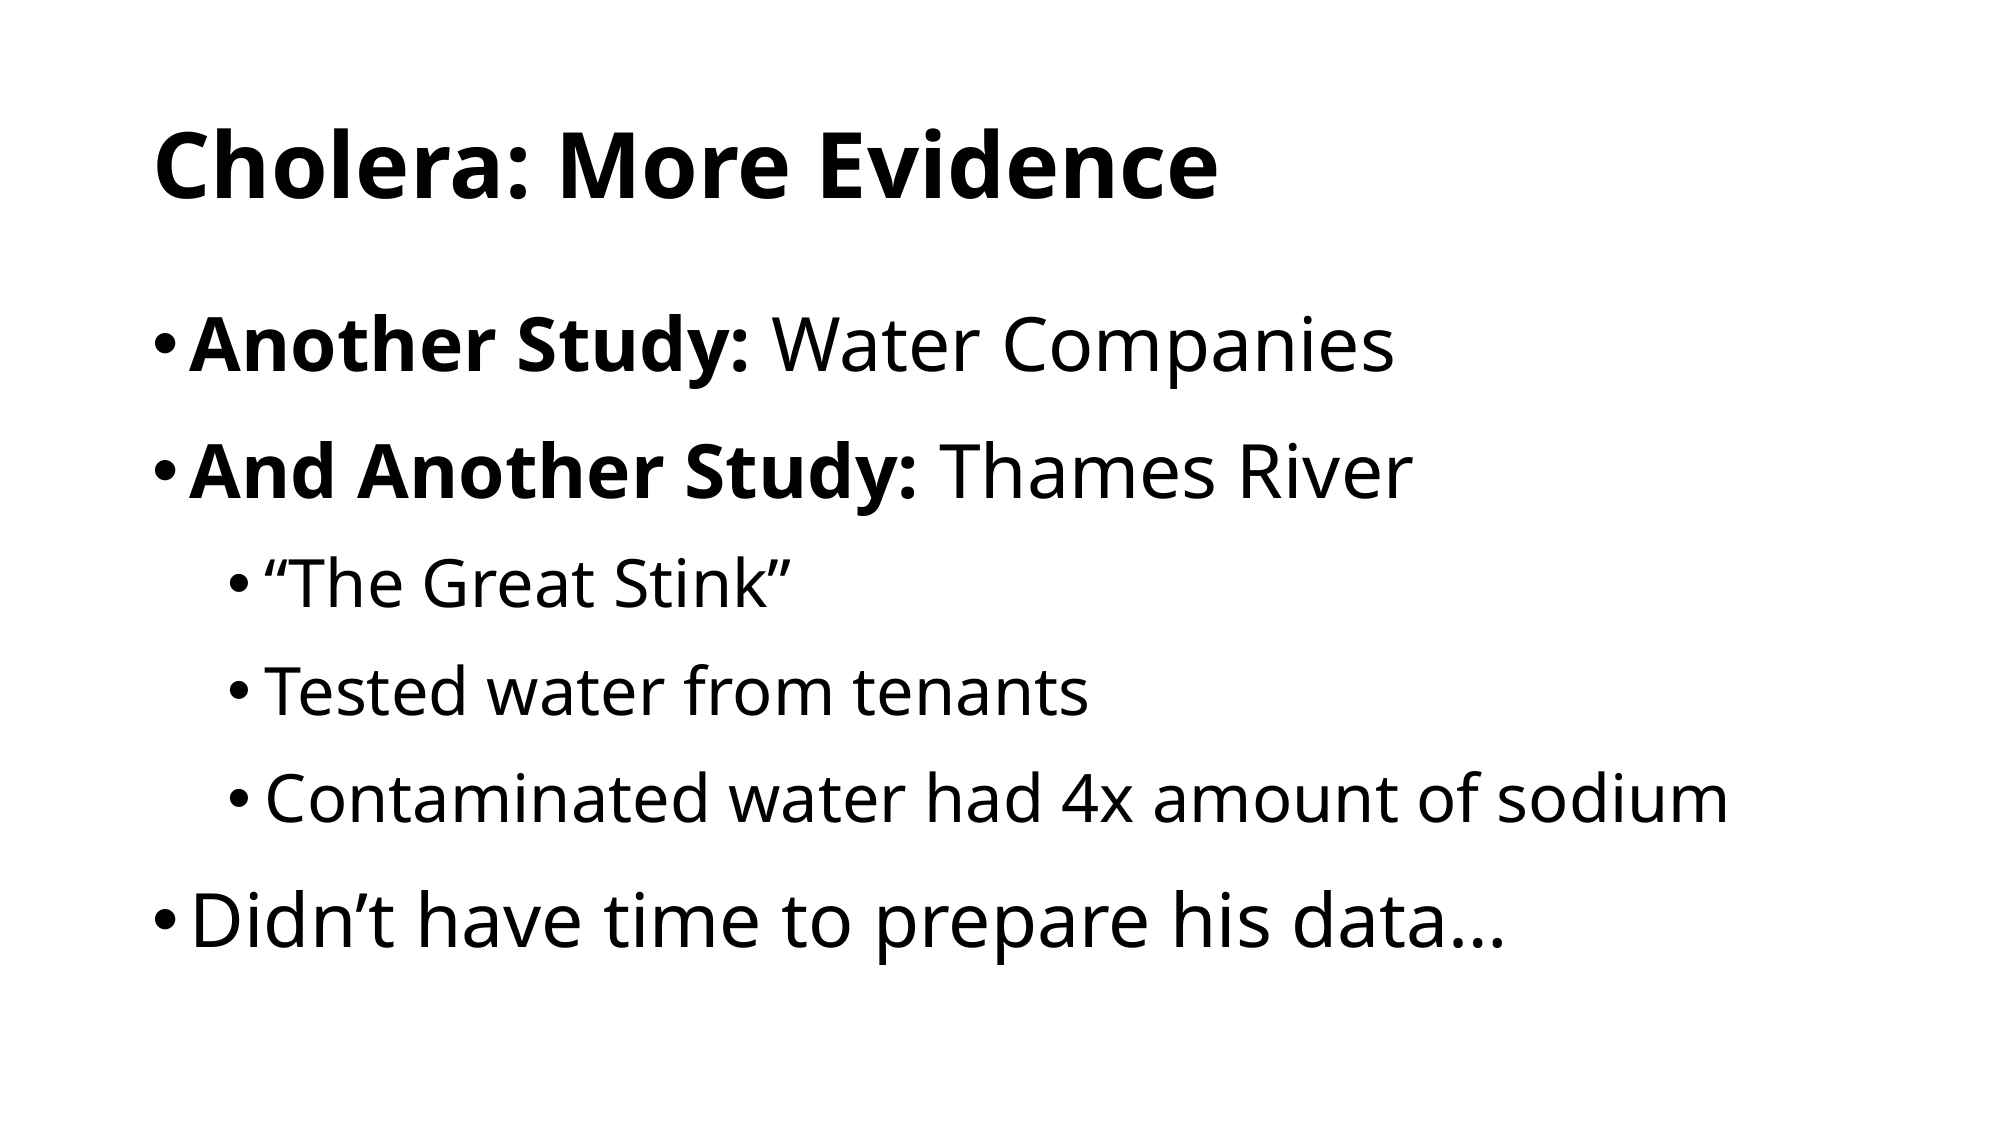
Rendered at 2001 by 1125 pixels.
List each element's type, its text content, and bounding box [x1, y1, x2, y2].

title Cholera: More Evidence [137, 59, 1863, 278]
list Another Study: Water Companies And Another Study: Thames River “The Great Stink” Tested water from tenants Contaminated water had 4x amount of sodium Didn’t have time to prepare his data… [137, 299, 1863, 1014]
